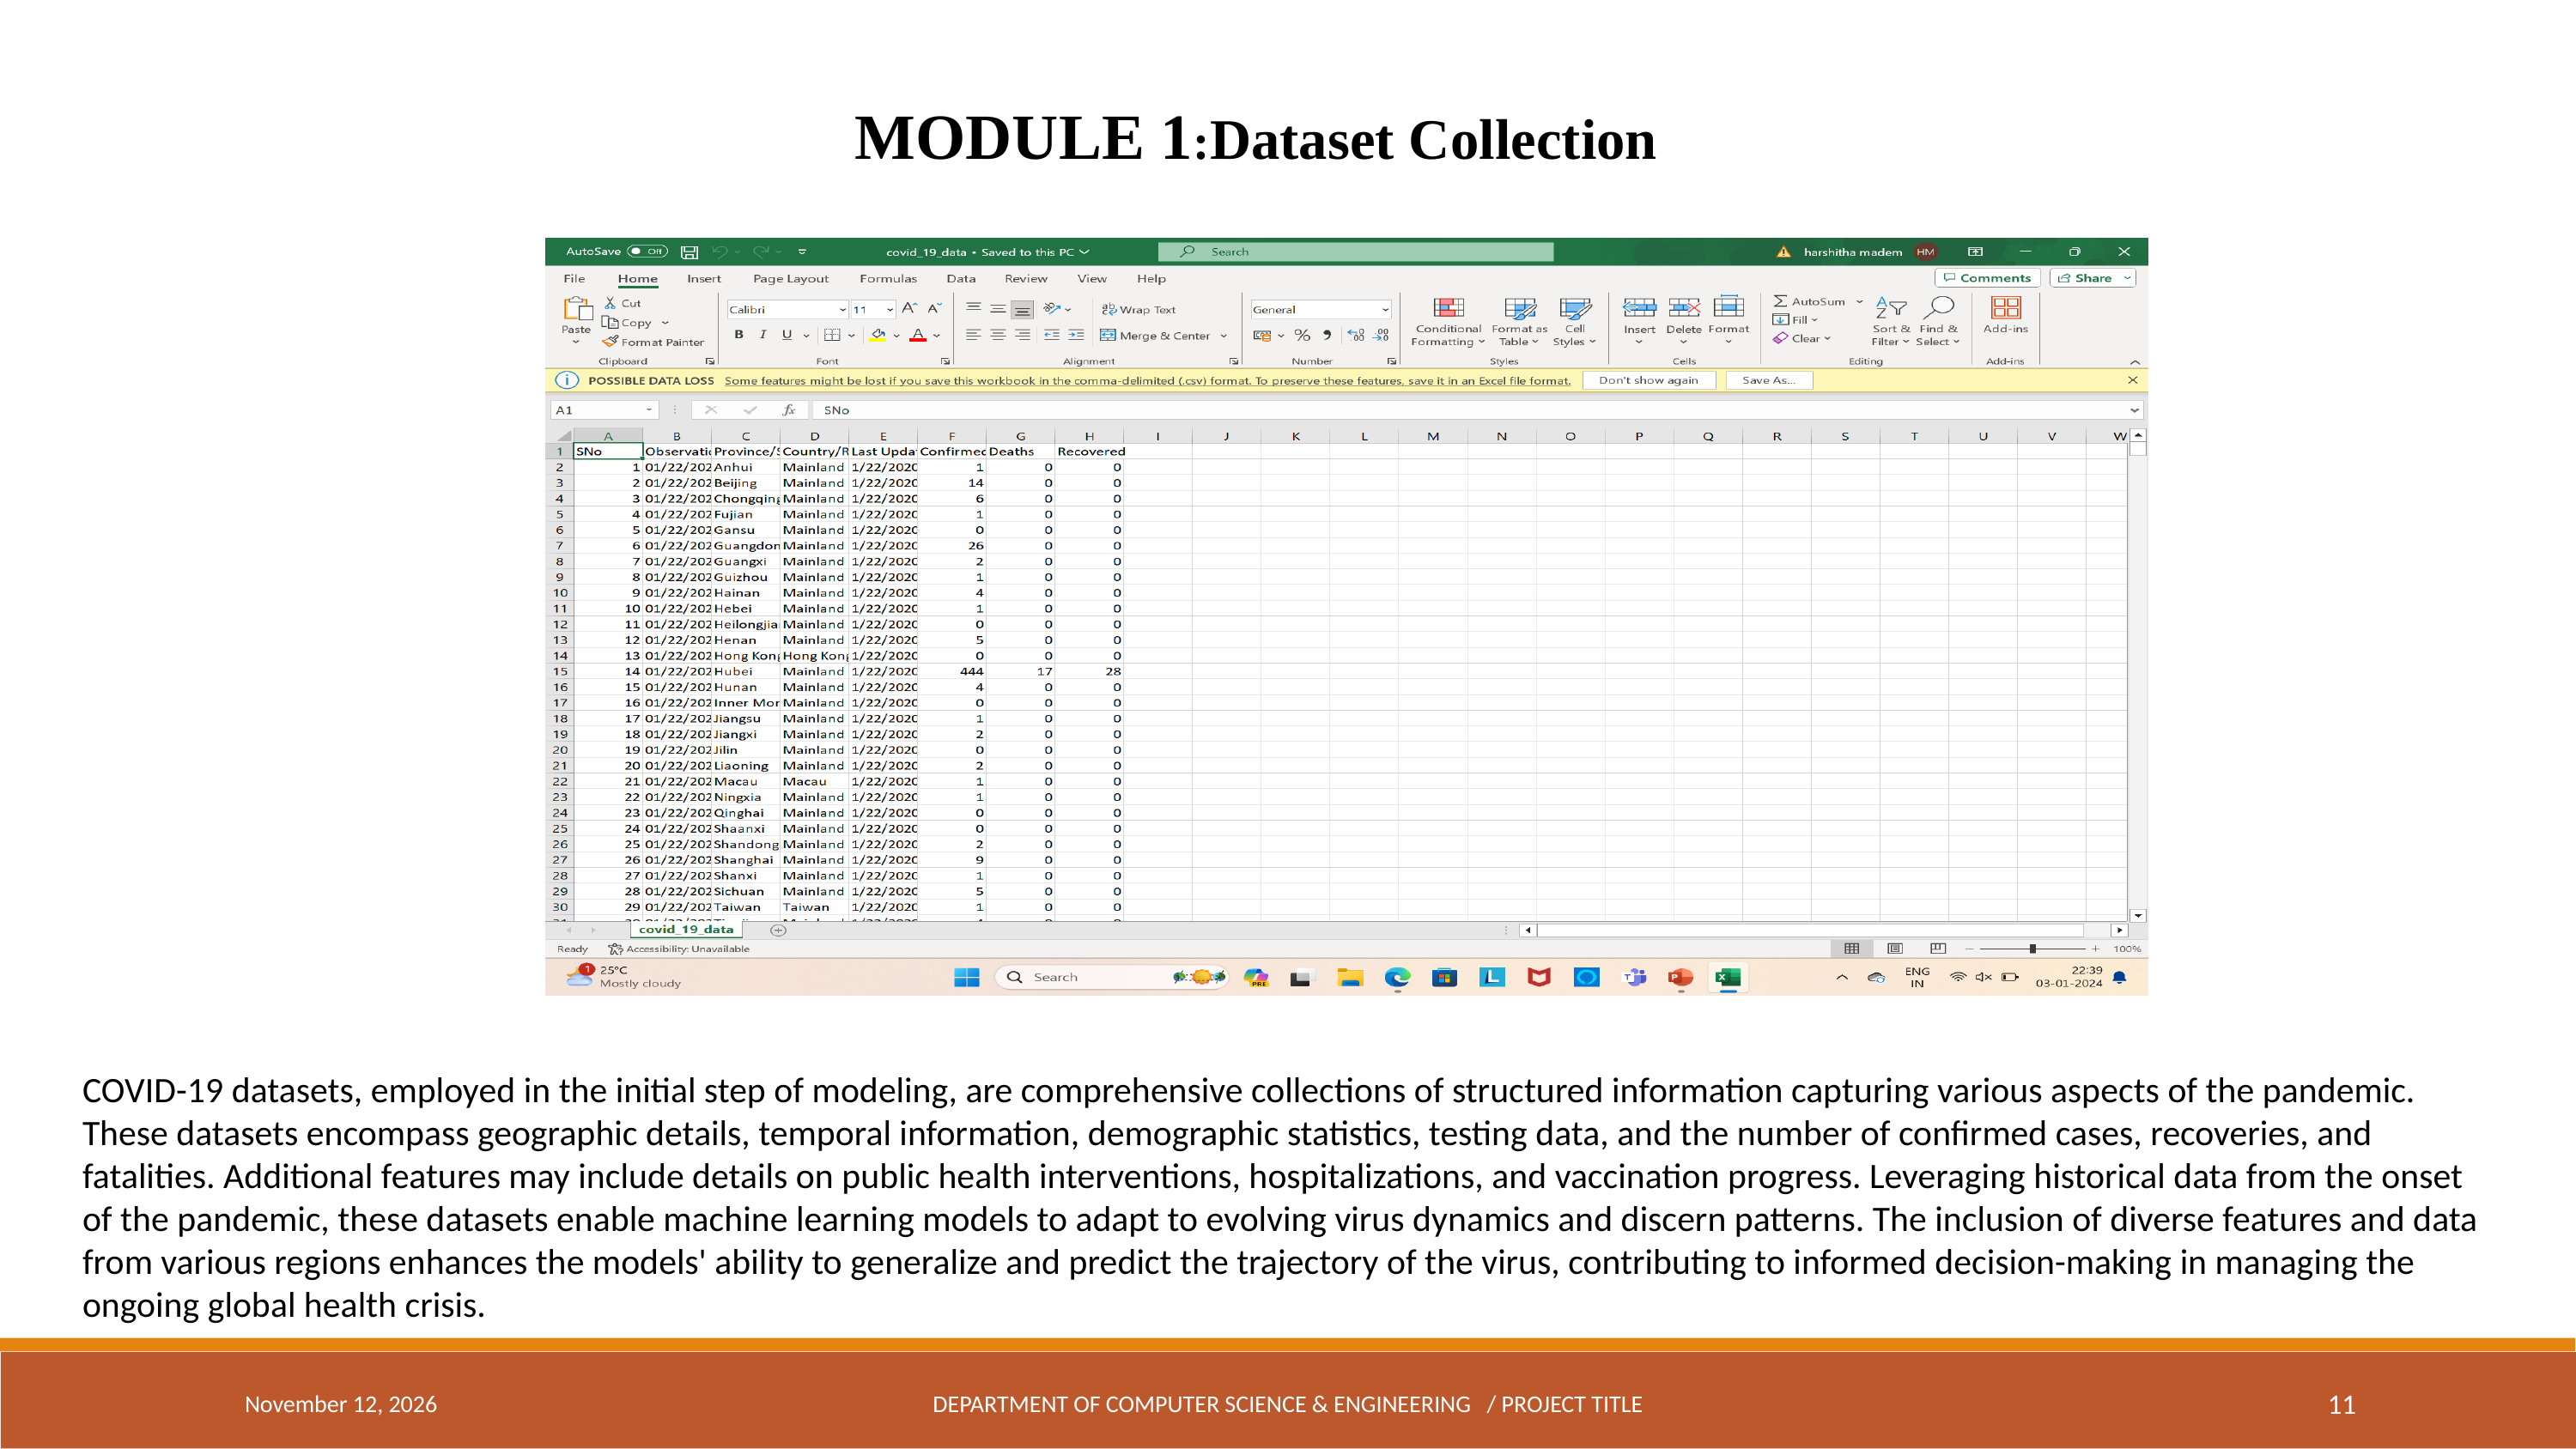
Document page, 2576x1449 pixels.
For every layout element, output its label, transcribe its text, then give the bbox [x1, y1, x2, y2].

text_box MODULE 1:Dataset Collection [732, 10, 1781, 235]
text_box COVID-19 datasets, employed in the initial step of modeling, are comprehensive collections of structured information capturing various aspects of the pandemic. These datasets encompass geographic details, temporal information, demographic statistics, testing data, and the number of confirmed cases, recoveries, and fatalities. Additional features may include details on public health interventions, hospitalizations, and vaccination progress. Leveraging historical data from the onset of the pandemic, these datasets enable machine learning models to adapt to evolving virus dynamics and discern patterns. The inclusion of diverse features and data from various regions enhances the models' ability to generalize and predict the trajectory of the virus, contributing to informed decision-making in managing the ongoing global health crisis. [70, 1060, 2506, 1331]
footer DEPARTMENT OF COMPUTER SCIENCE & ENGINEERING / PROJECT TITLE [779, 1364, 1798, 1442]
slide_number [232, 1364, 755, 1442]
slide_number 11 [2092, 1364, 2369, 1442]
picture [544, 237, 2148, 996]
